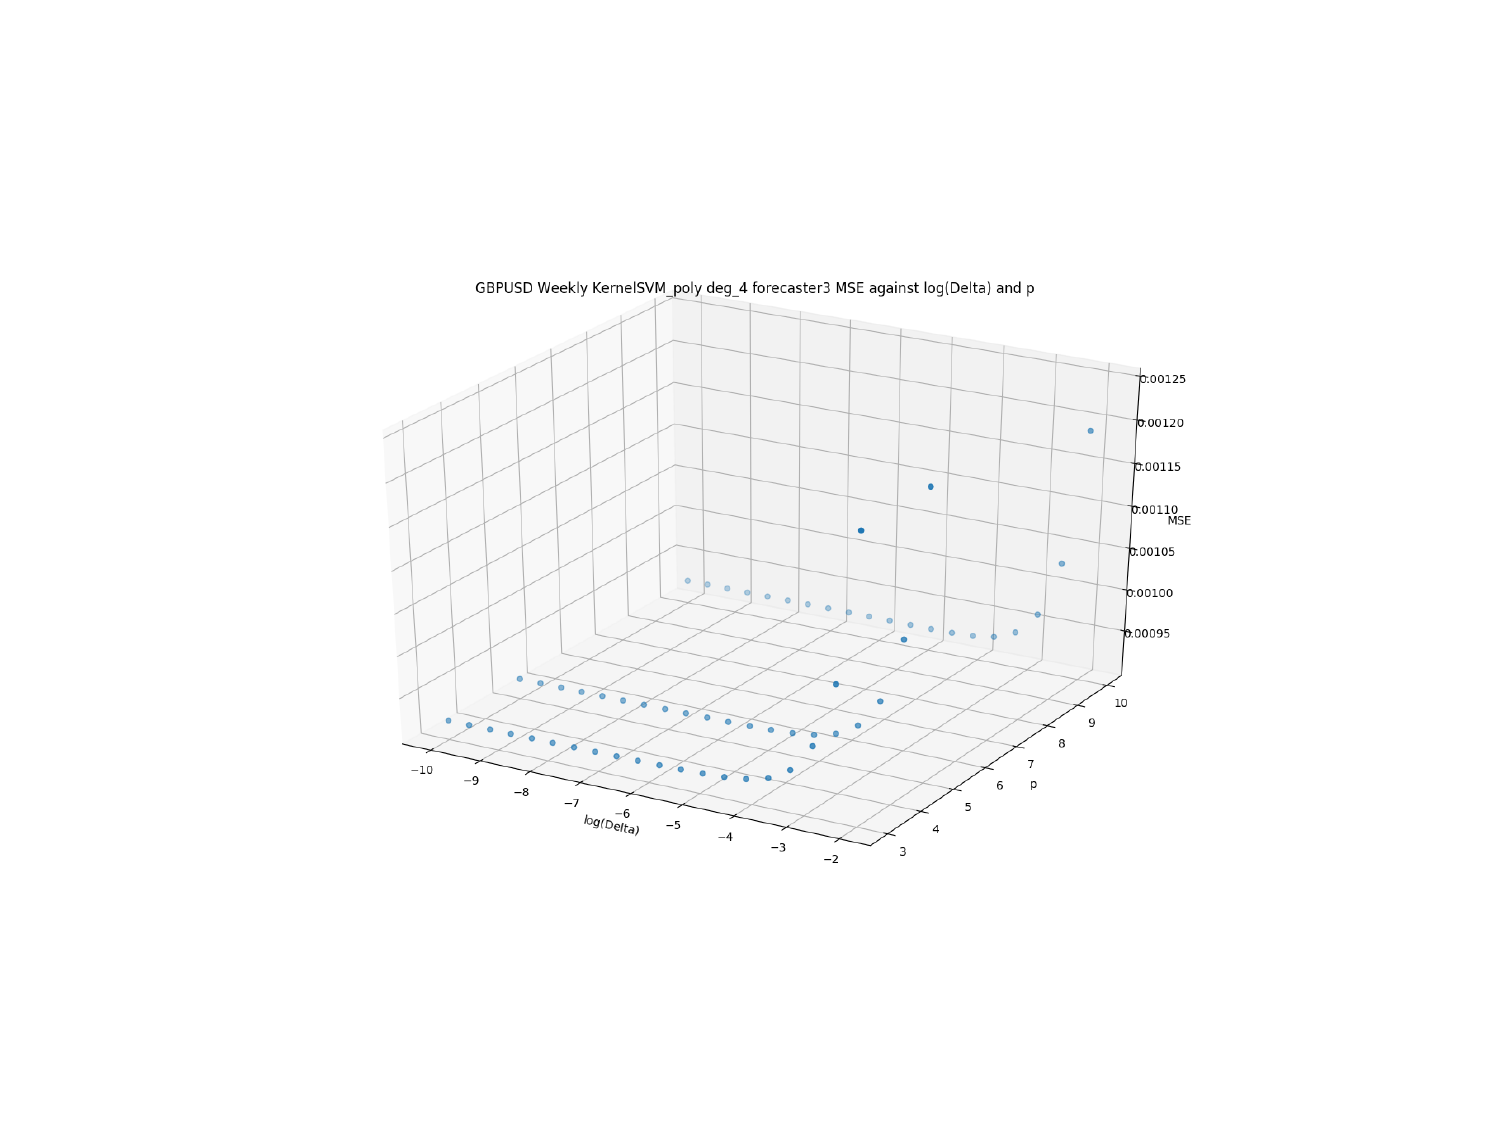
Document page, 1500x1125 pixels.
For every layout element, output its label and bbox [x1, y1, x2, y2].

picture [119, 149, 1358, 976]
